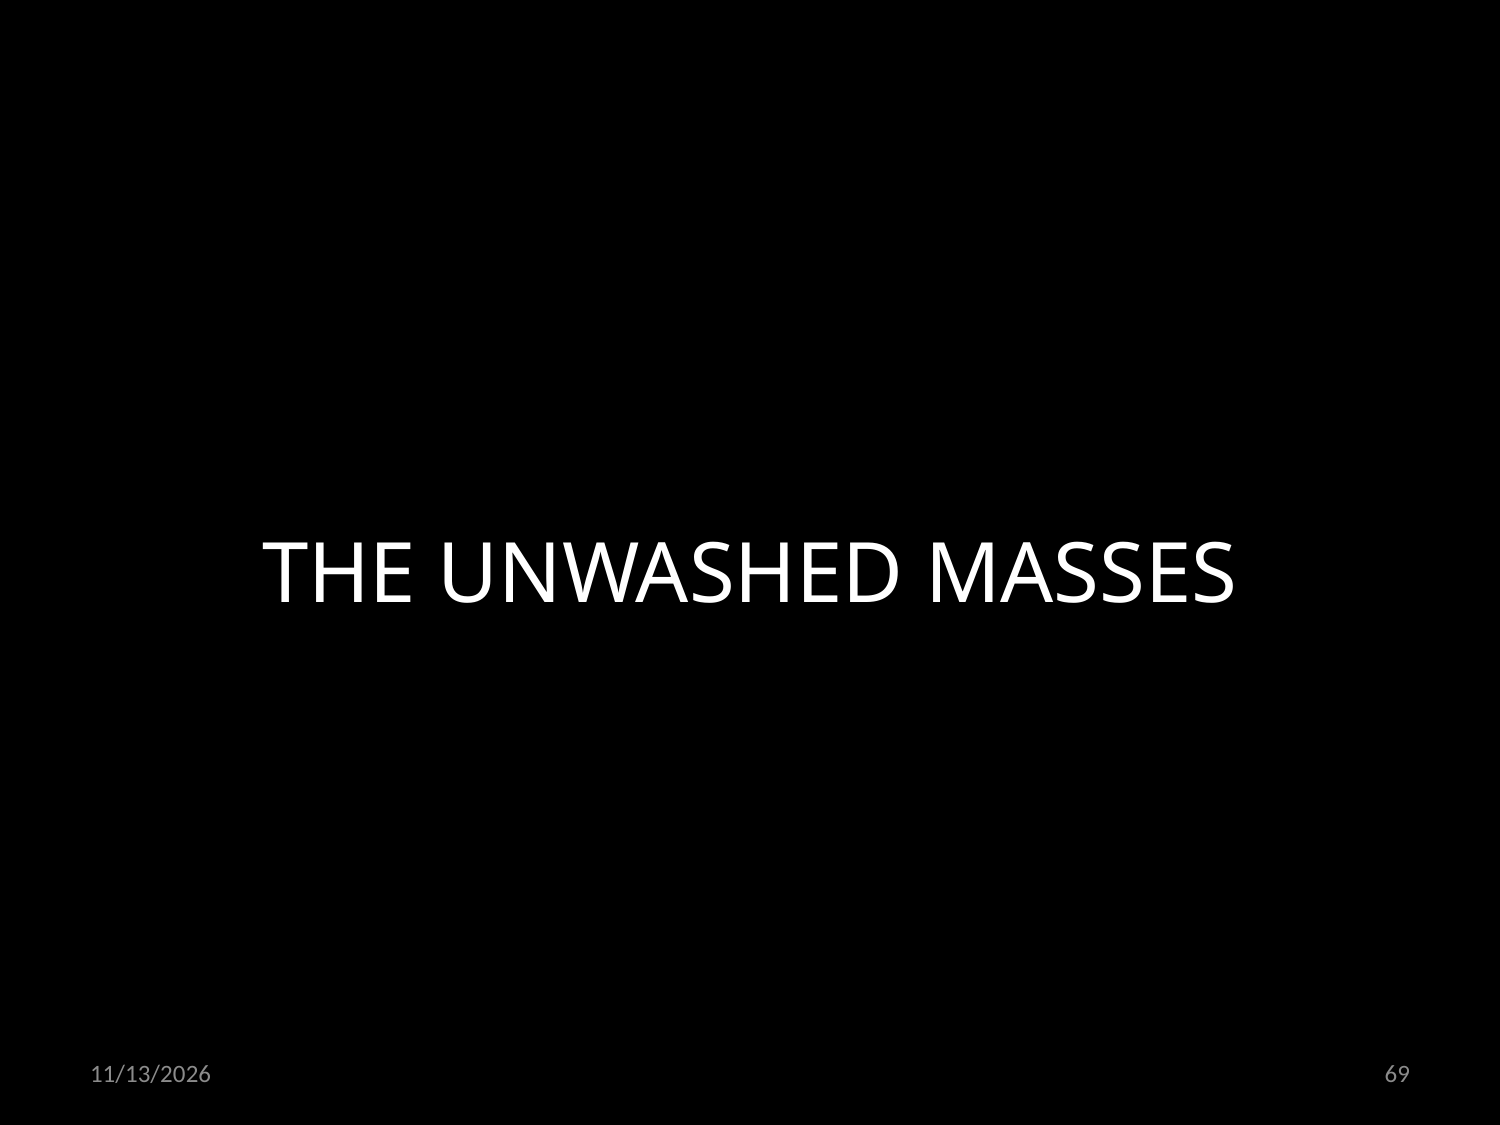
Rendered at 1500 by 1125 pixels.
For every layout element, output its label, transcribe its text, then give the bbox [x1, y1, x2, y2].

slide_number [75, 1042, 425, 1103]
list THE UNWASHED MASSES [0, 512, 1500, 614]
slide_number 69 [1074, 1042, 1425, 1103]
